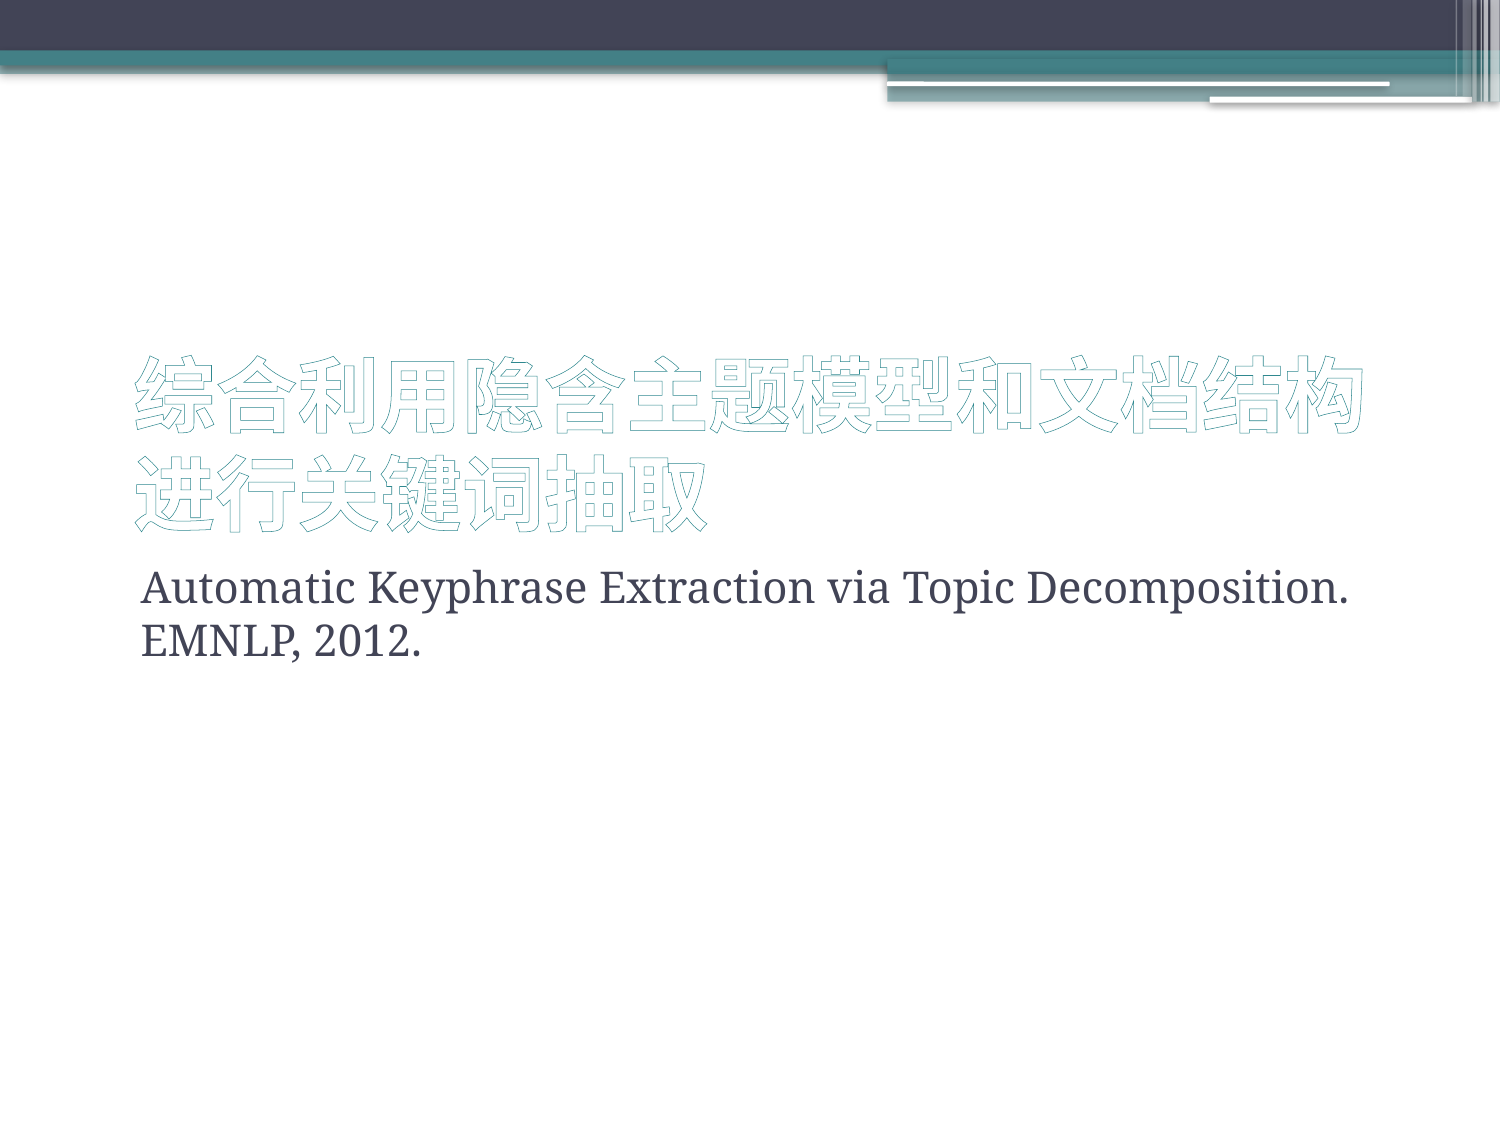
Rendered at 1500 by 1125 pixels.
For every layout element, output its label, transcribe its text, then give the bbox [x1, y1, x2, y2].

list Automatic Keyphrase Extraction via Topic Decomposition. EMNLP, 2012. [118, 552, 1394, 800]
title 综合利用隐含主题模型和文档结构 进行关键词抽取 [118, 324, 1394, 549]
